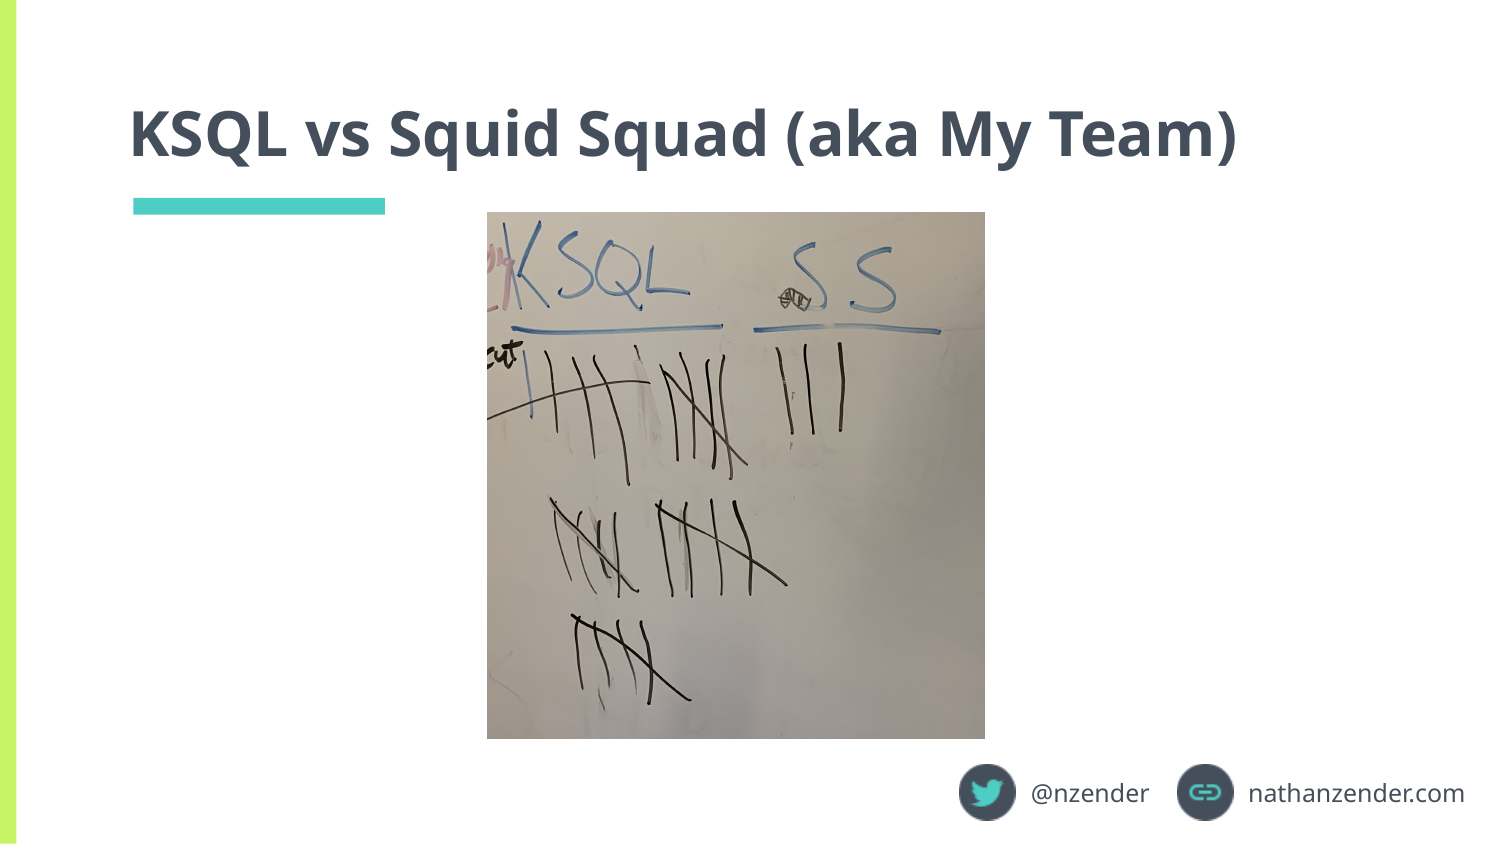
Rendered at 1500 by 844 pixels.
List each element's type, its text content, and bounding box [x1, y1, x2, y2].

picture [1177, 764, 1234, 821]
picture [487, 212, 985, 740]
picture [959, 764, 1016, 821]
title KSQL vs Squid Squad (aka My Team) [113, 24, 1387, 184]
